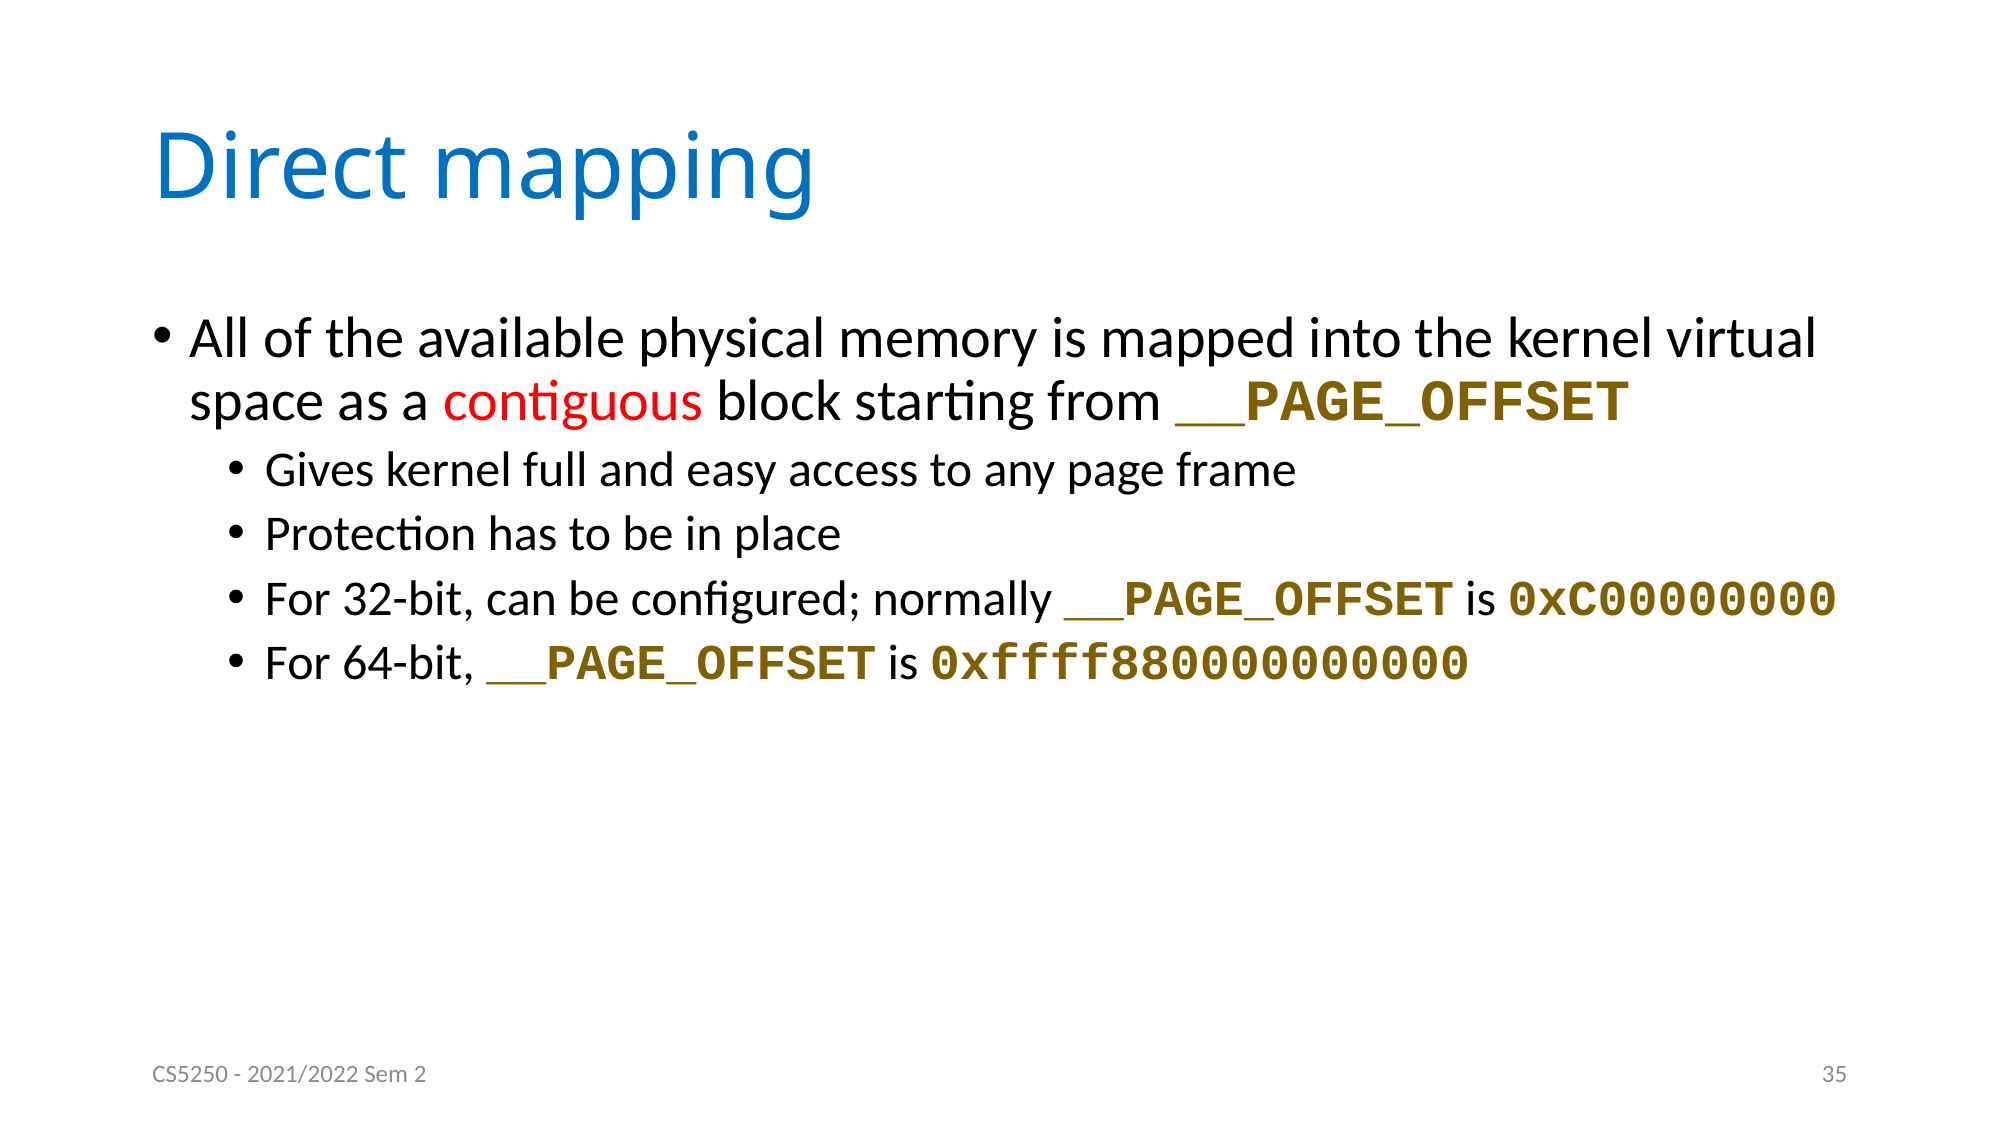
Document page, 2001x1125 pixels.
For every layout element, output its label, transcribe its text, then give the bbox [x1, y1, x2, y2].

slide_number CS5250 - 2021/2022 Sem 2 [137, 1042, 588, 1103]
list All of the available physical memory is mapped into the kernel virtual space as a contiguous block starting from __PAGE_OFFSET Gives kernel full and easy access to any page frame Protection has to be in place For 32-bit, can be configured; normally __PAGE_OFFSET is 0xC00000000 For 64-bit, __PAGE_OFFSET is 0xffff880000000000 [137, 299, 1863, 1014]
slide_number 35 [1412, 1042, 1863, 1103]
title Direct mapping [137, 59, 1863, 278]
